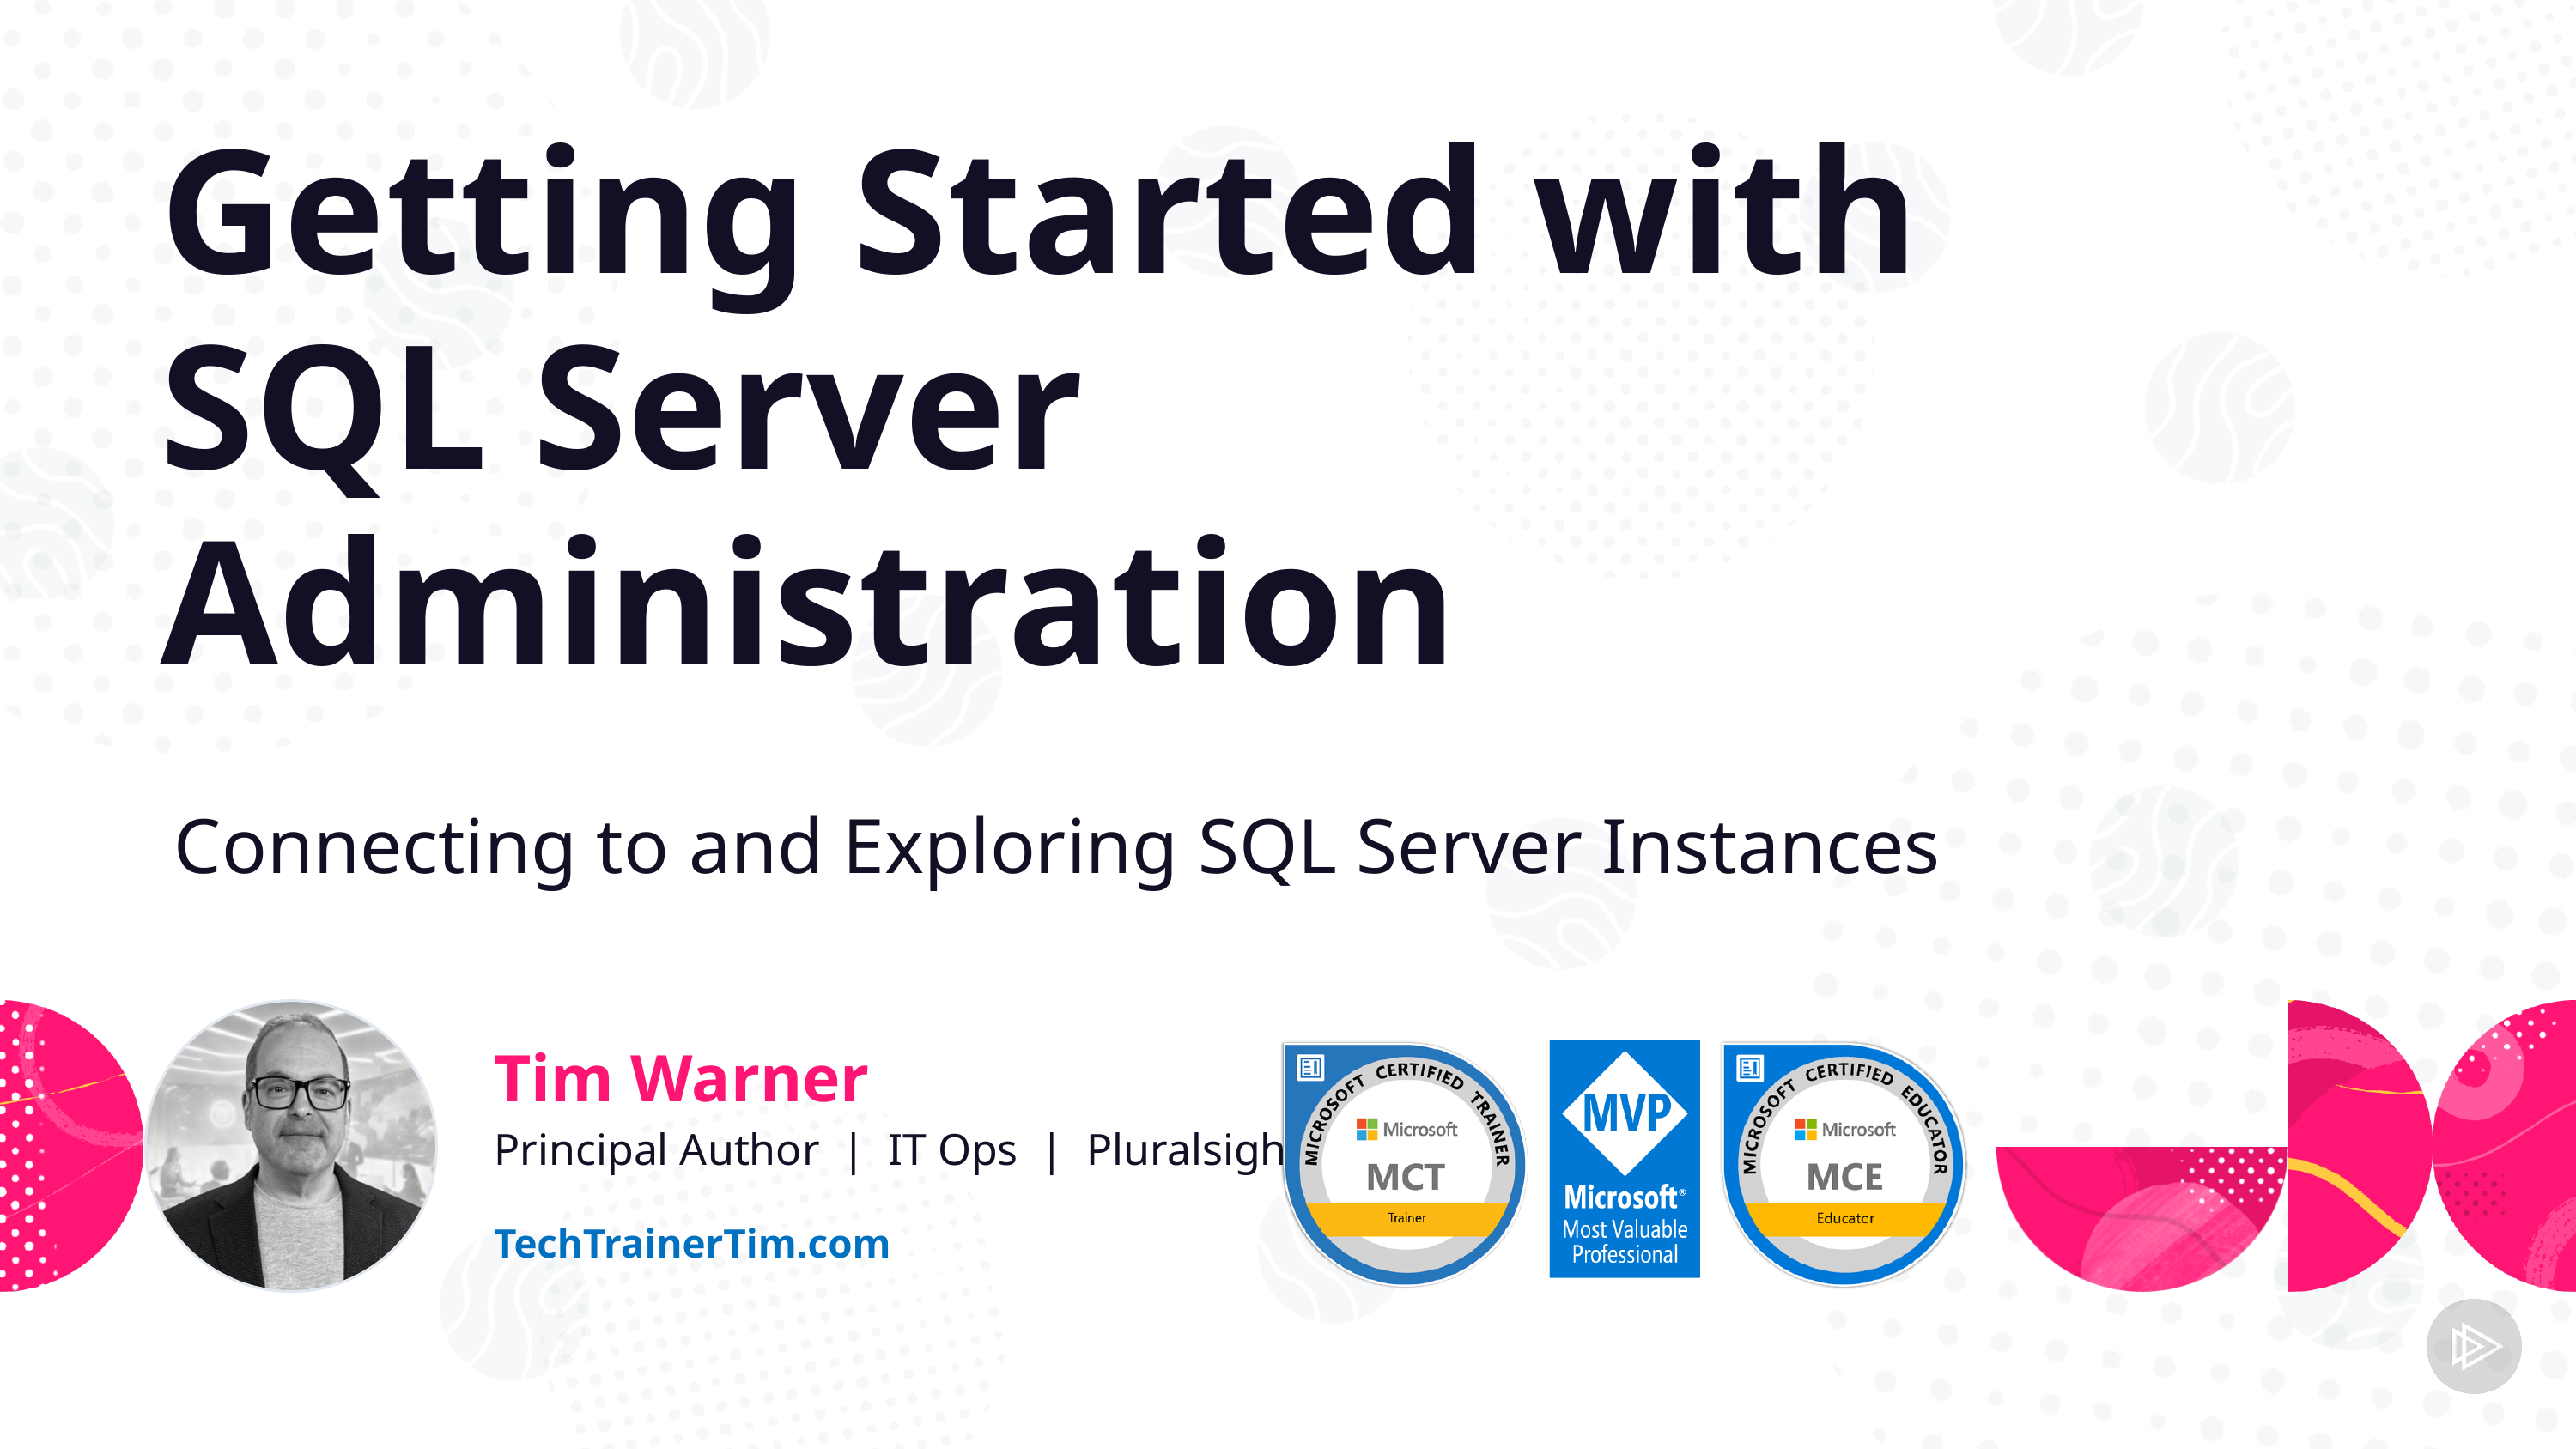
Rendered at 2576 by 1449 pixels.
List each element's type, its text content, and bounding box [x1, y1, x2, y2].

list Connecting to and Exploring SQL Server Instances [146, 791, 2432, 878]
list Tim Warner [481, 1031, 1831, 1116]
list Principal Author | IT Ops | Pluralsight [481, 1116, 1280, 1184]
list Getting Started with SQL Server Administration [146, 215, 2432, 711]
list TechTrainerTim.com [481, 1184, 1831, 1300]
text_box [1280, 1040, 1968, 1289]
picture [0, 0, 2576, 1449]
